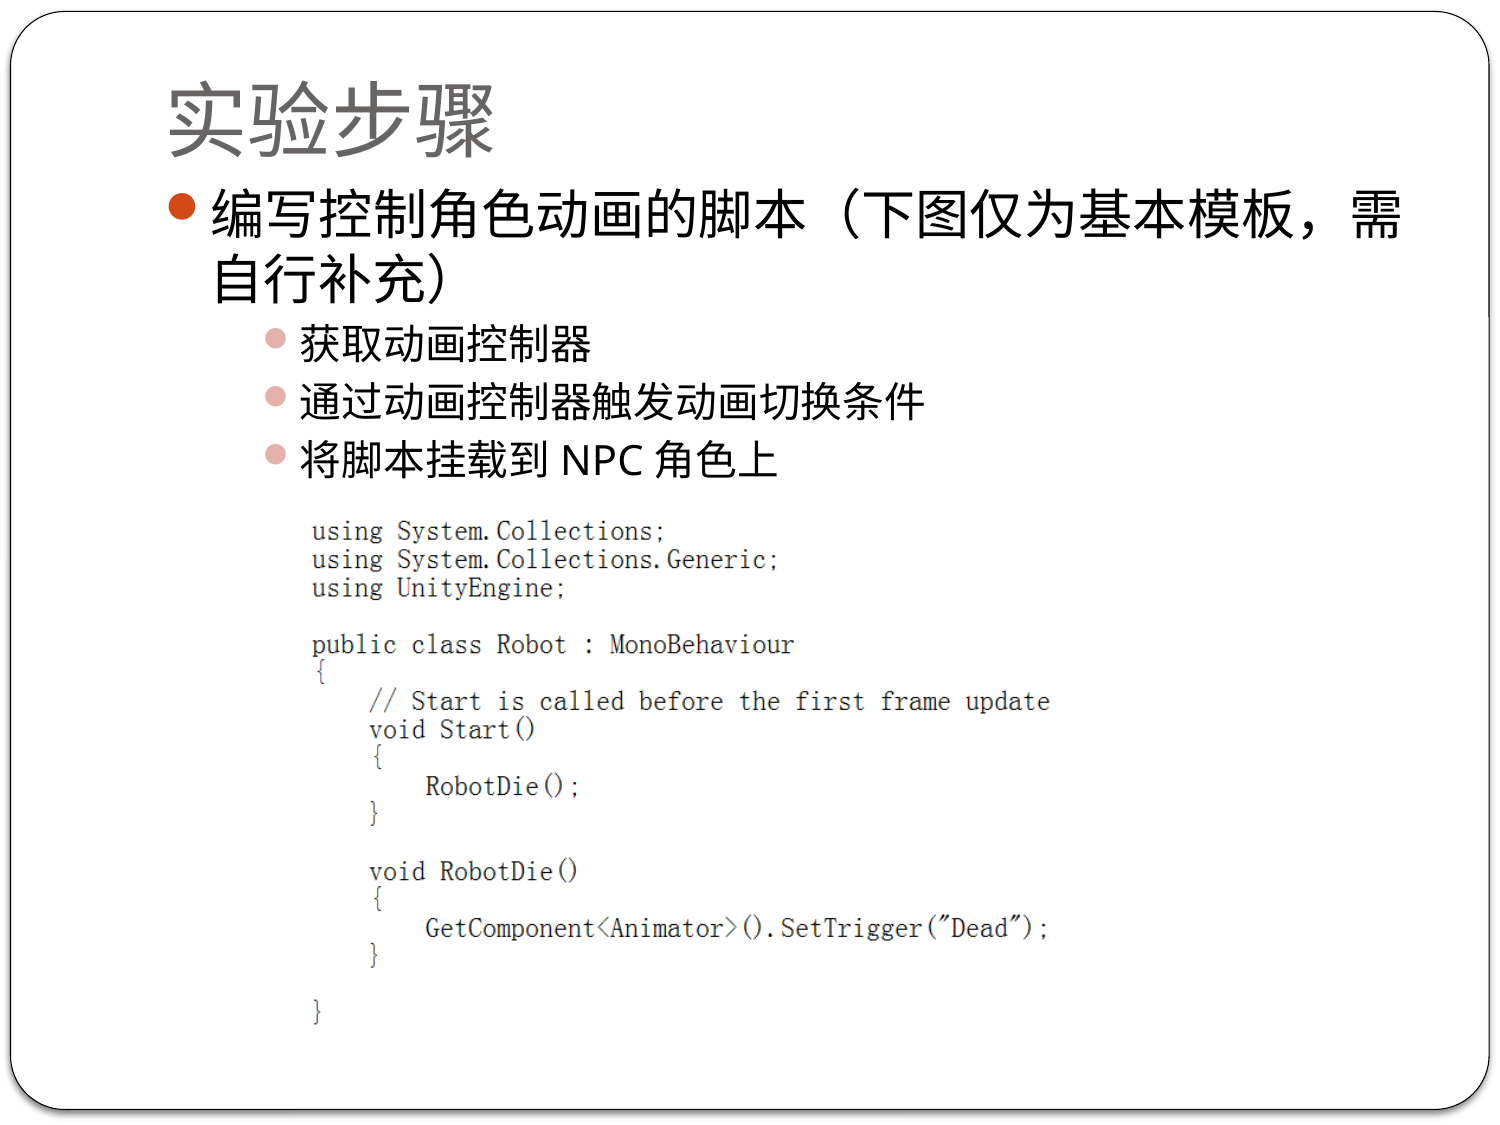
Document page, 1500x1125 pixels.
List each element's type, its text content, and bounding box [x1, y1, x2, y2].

list 编写控制角色动画的脚本（下图仅为基本模板，需自行补充） 获取动画控制器 通过动画控制器触发动画切换条件 将脚本挂载到NPC角色上 [150, 172, 1425, 923]
picture [312, 514, 1110, 1074]
title 实验步骤 [150, 0, 1425, 172]
